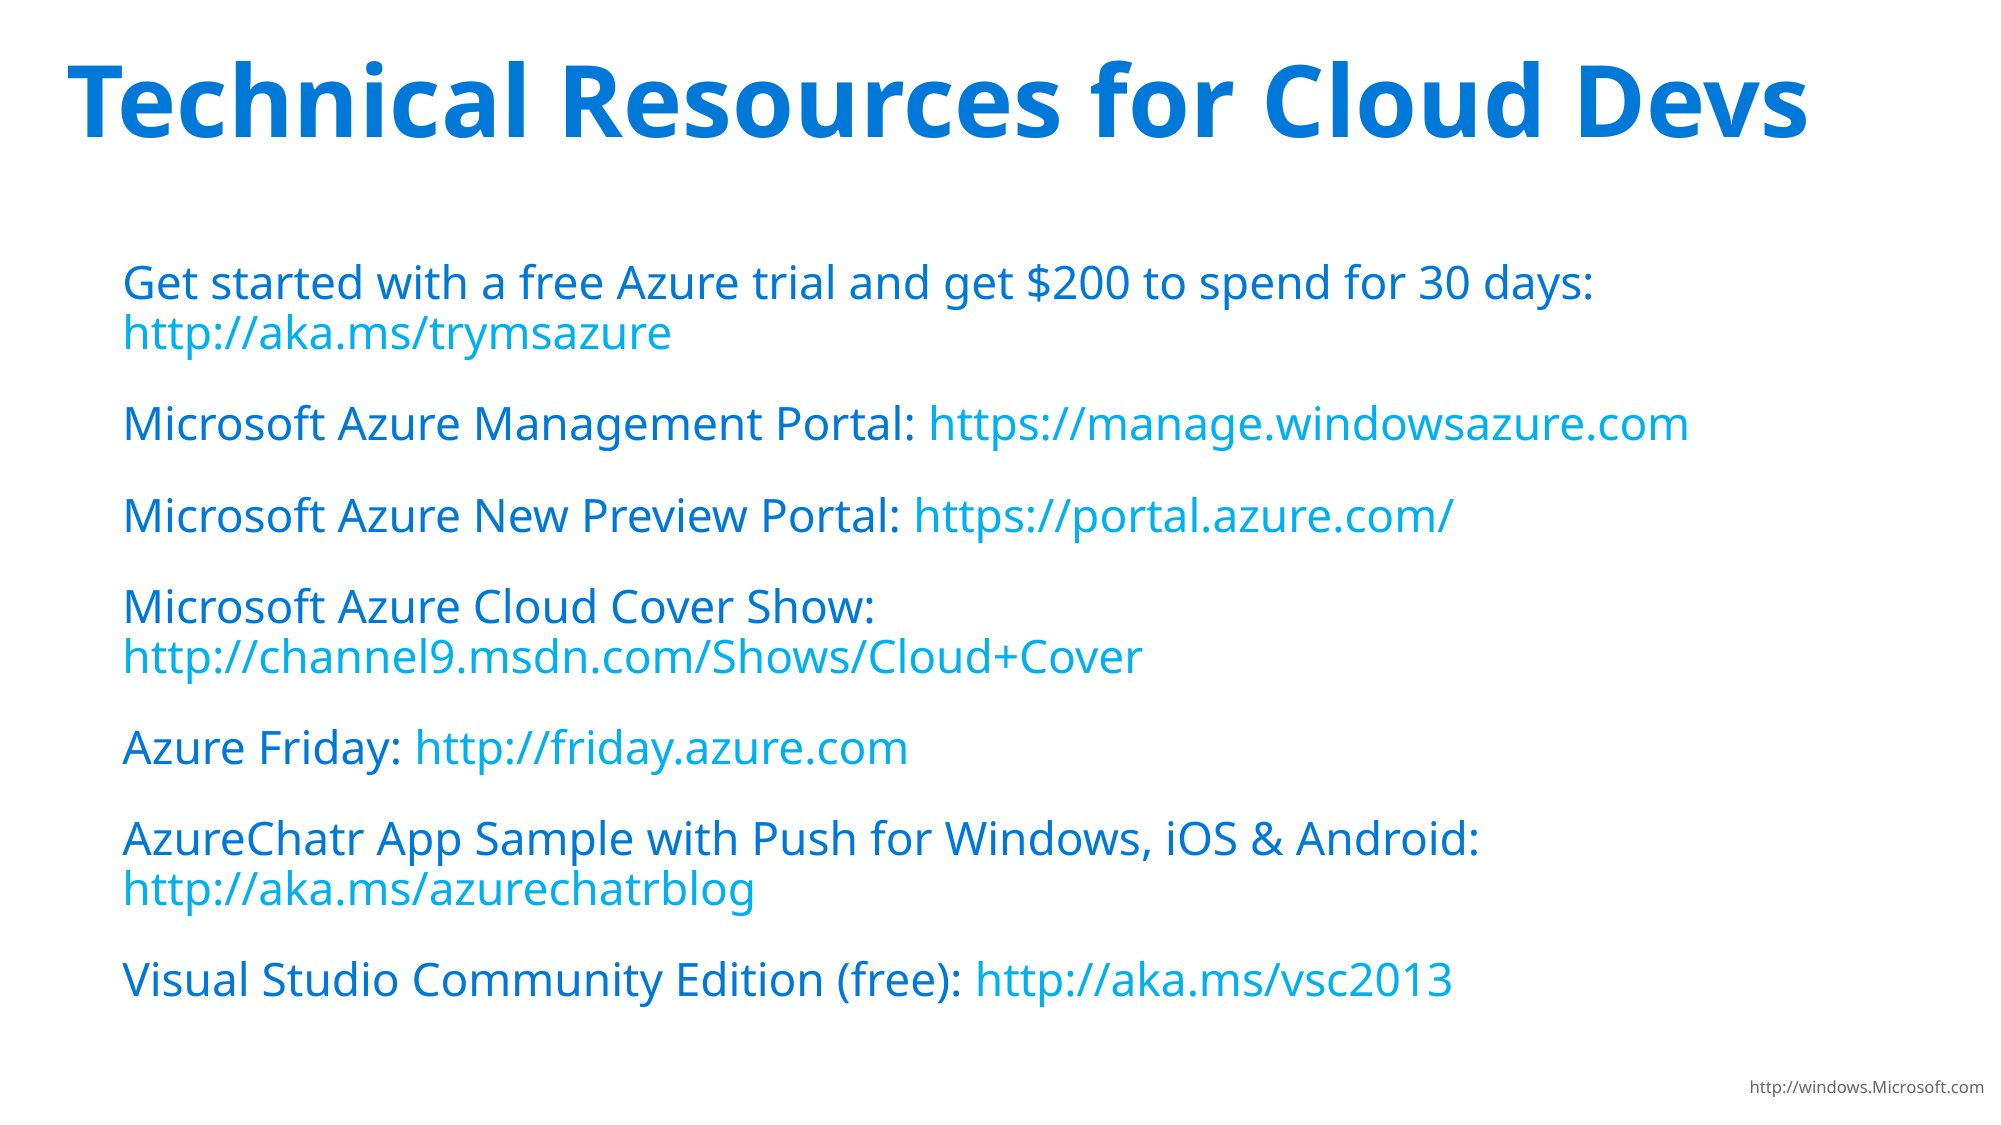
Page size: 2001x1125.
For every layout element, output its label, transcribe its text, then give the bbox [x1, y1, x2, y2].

title Technical Resources for Cloud Devs [44, 33, 1956, 195]
list Get started with a free Azure trial and get $200 to spend for 30 days: http://aka.ms/trymsazure Microsoft Azure Management Portal: https://manage.windowsazure.com Microsoft Azure New Preview Portal: https://portal.azure.com/ Microsoft Azure Cloud Cover Show: http://channel9.msdn.com/Shows/Cloud+Cover Azure Friday: http://friday.azure.com AzureChatr App Sample with Push for Windows, iOS & Android: http://aka.ms/azurechatrblog Visual Studio Community Edition (free): http://aka.ms/vsc2013 [100, 242, 1900, 1030]
